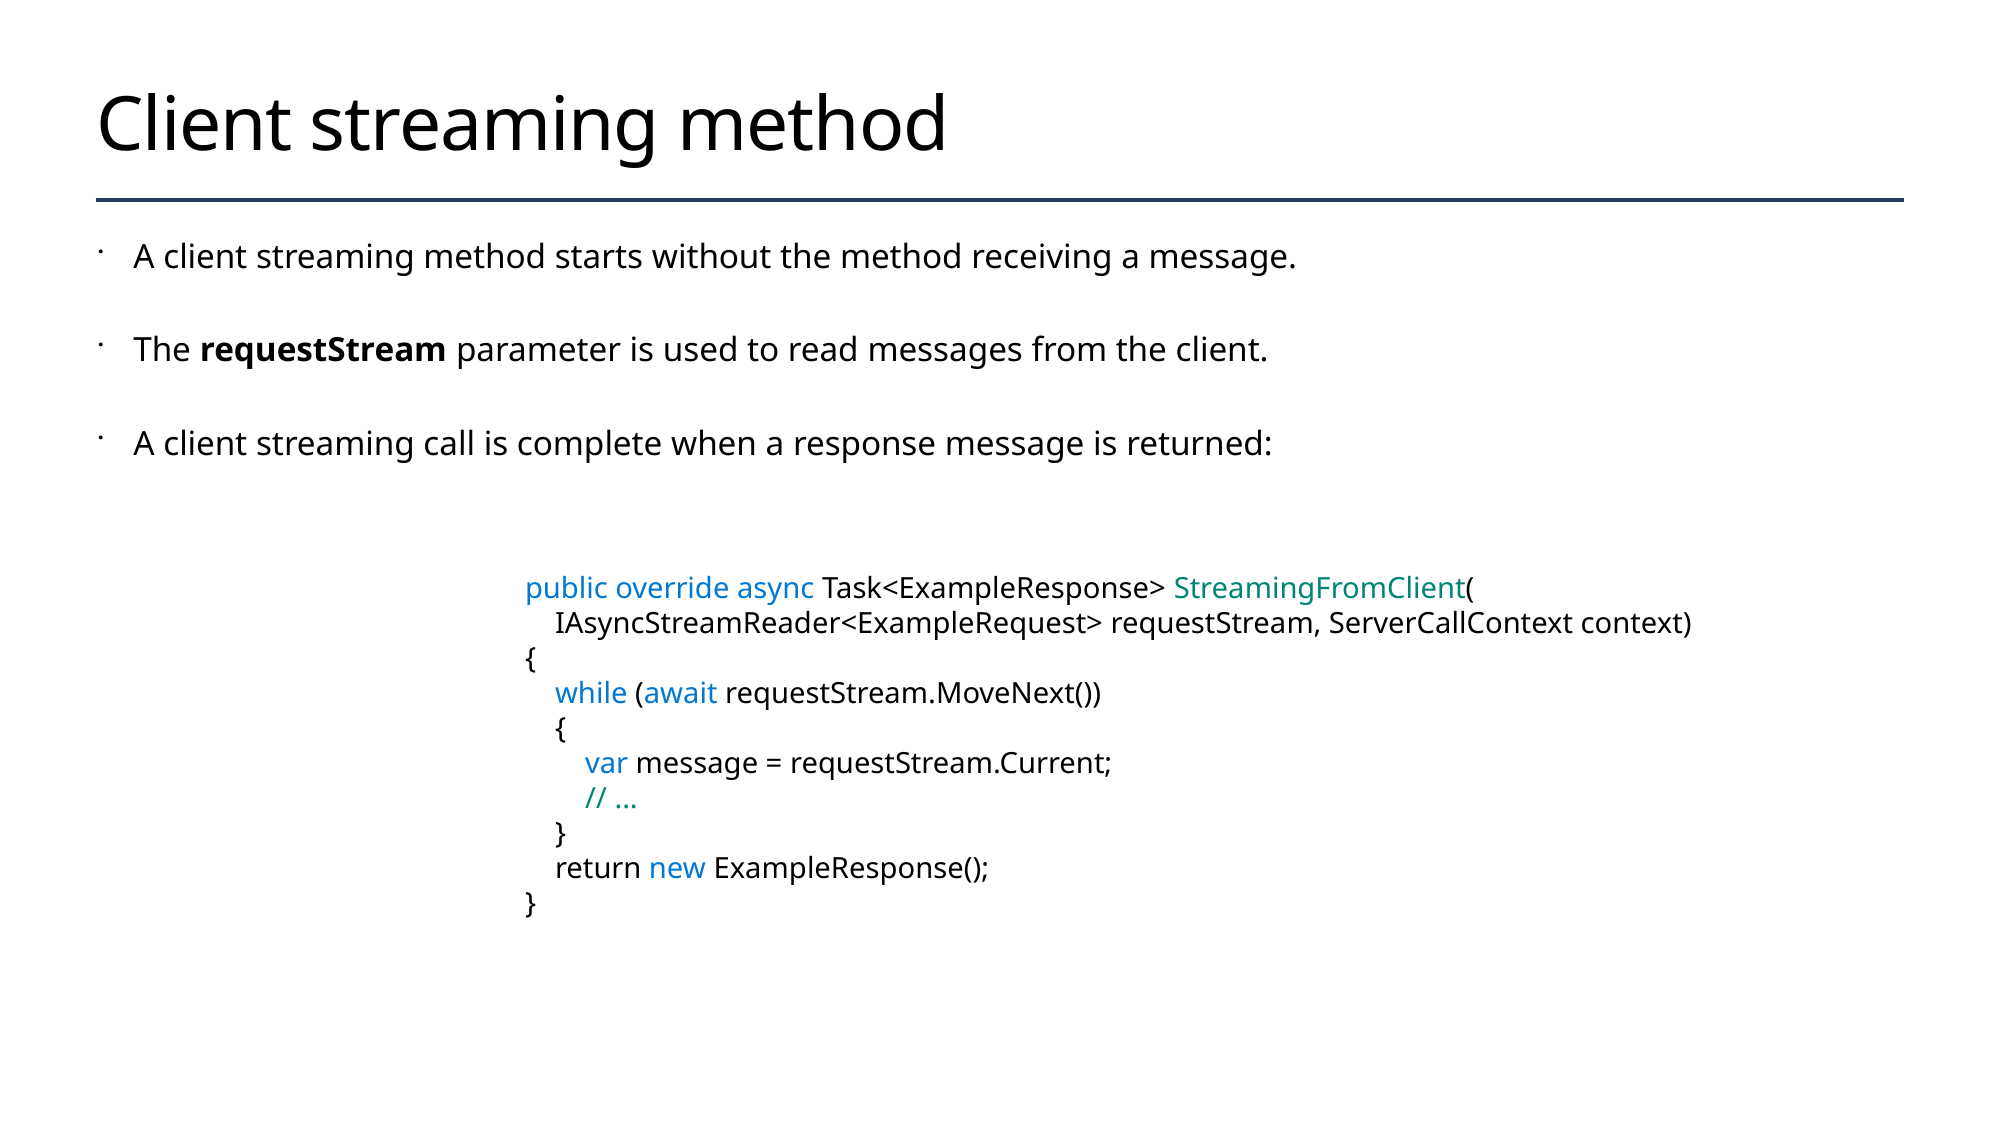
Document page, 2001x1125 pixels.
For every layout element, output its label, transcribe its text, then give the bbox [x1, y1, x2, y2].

text_box public override async Task<ExampleResponse> StreamingFromClient( IAsyncStreamReader<ExampleRequest> requestStream, ServerCallContext context) { while (await requestStream.MoveNext()) { var message = requestStream.Current; // ... } return new ExampleResponse(); } [510, 562, 1879, 927]
list A client streaming method starts without the method receiving a message. The requestStream parameter is used to read messages from the client. A client streaming call is complete when a response message is returned: [95, 235, 1620, 470]
title Client streaming method [96, 75, 1904, 166]
